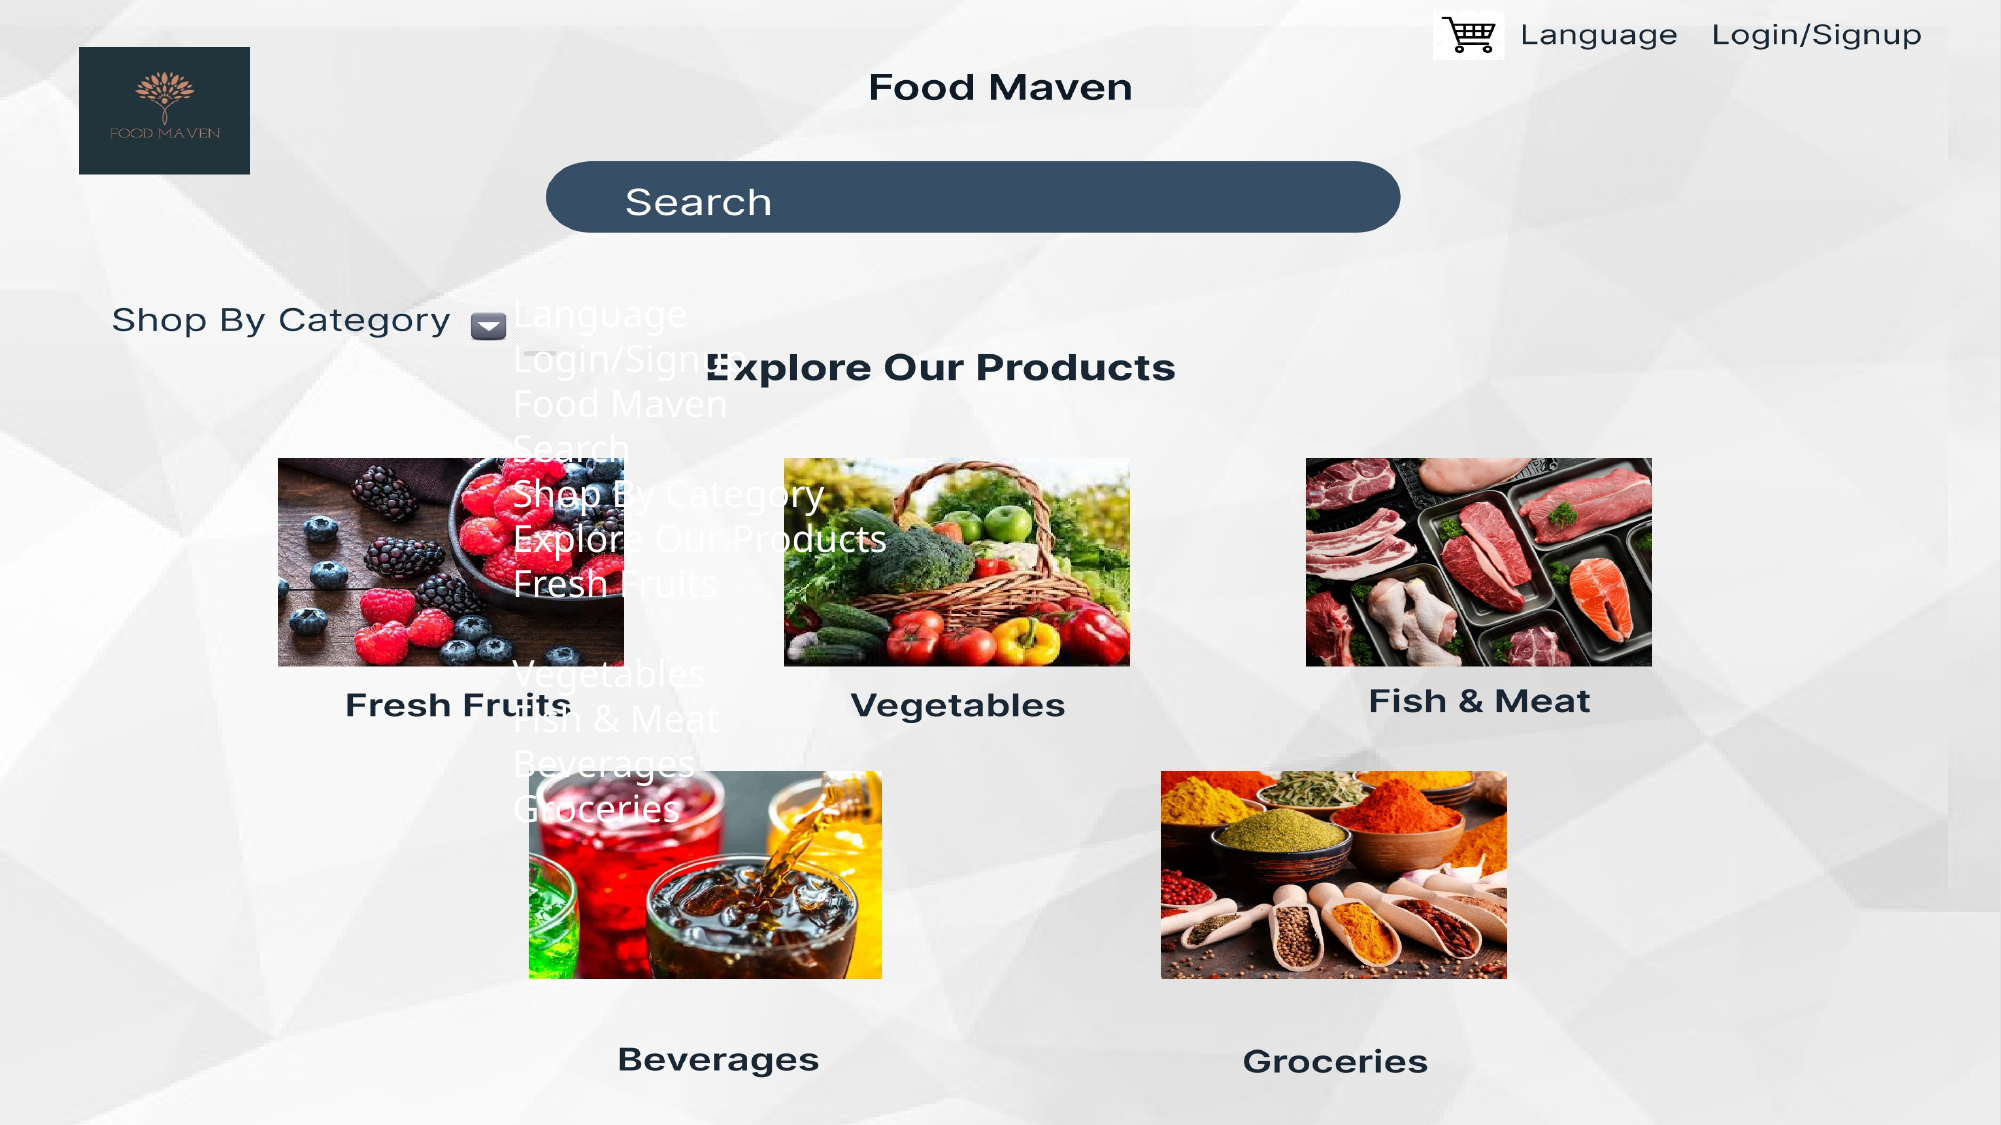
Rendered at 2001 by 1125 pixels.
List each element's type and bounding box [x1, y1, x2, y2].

list [0, 0, 2000, 1125]
